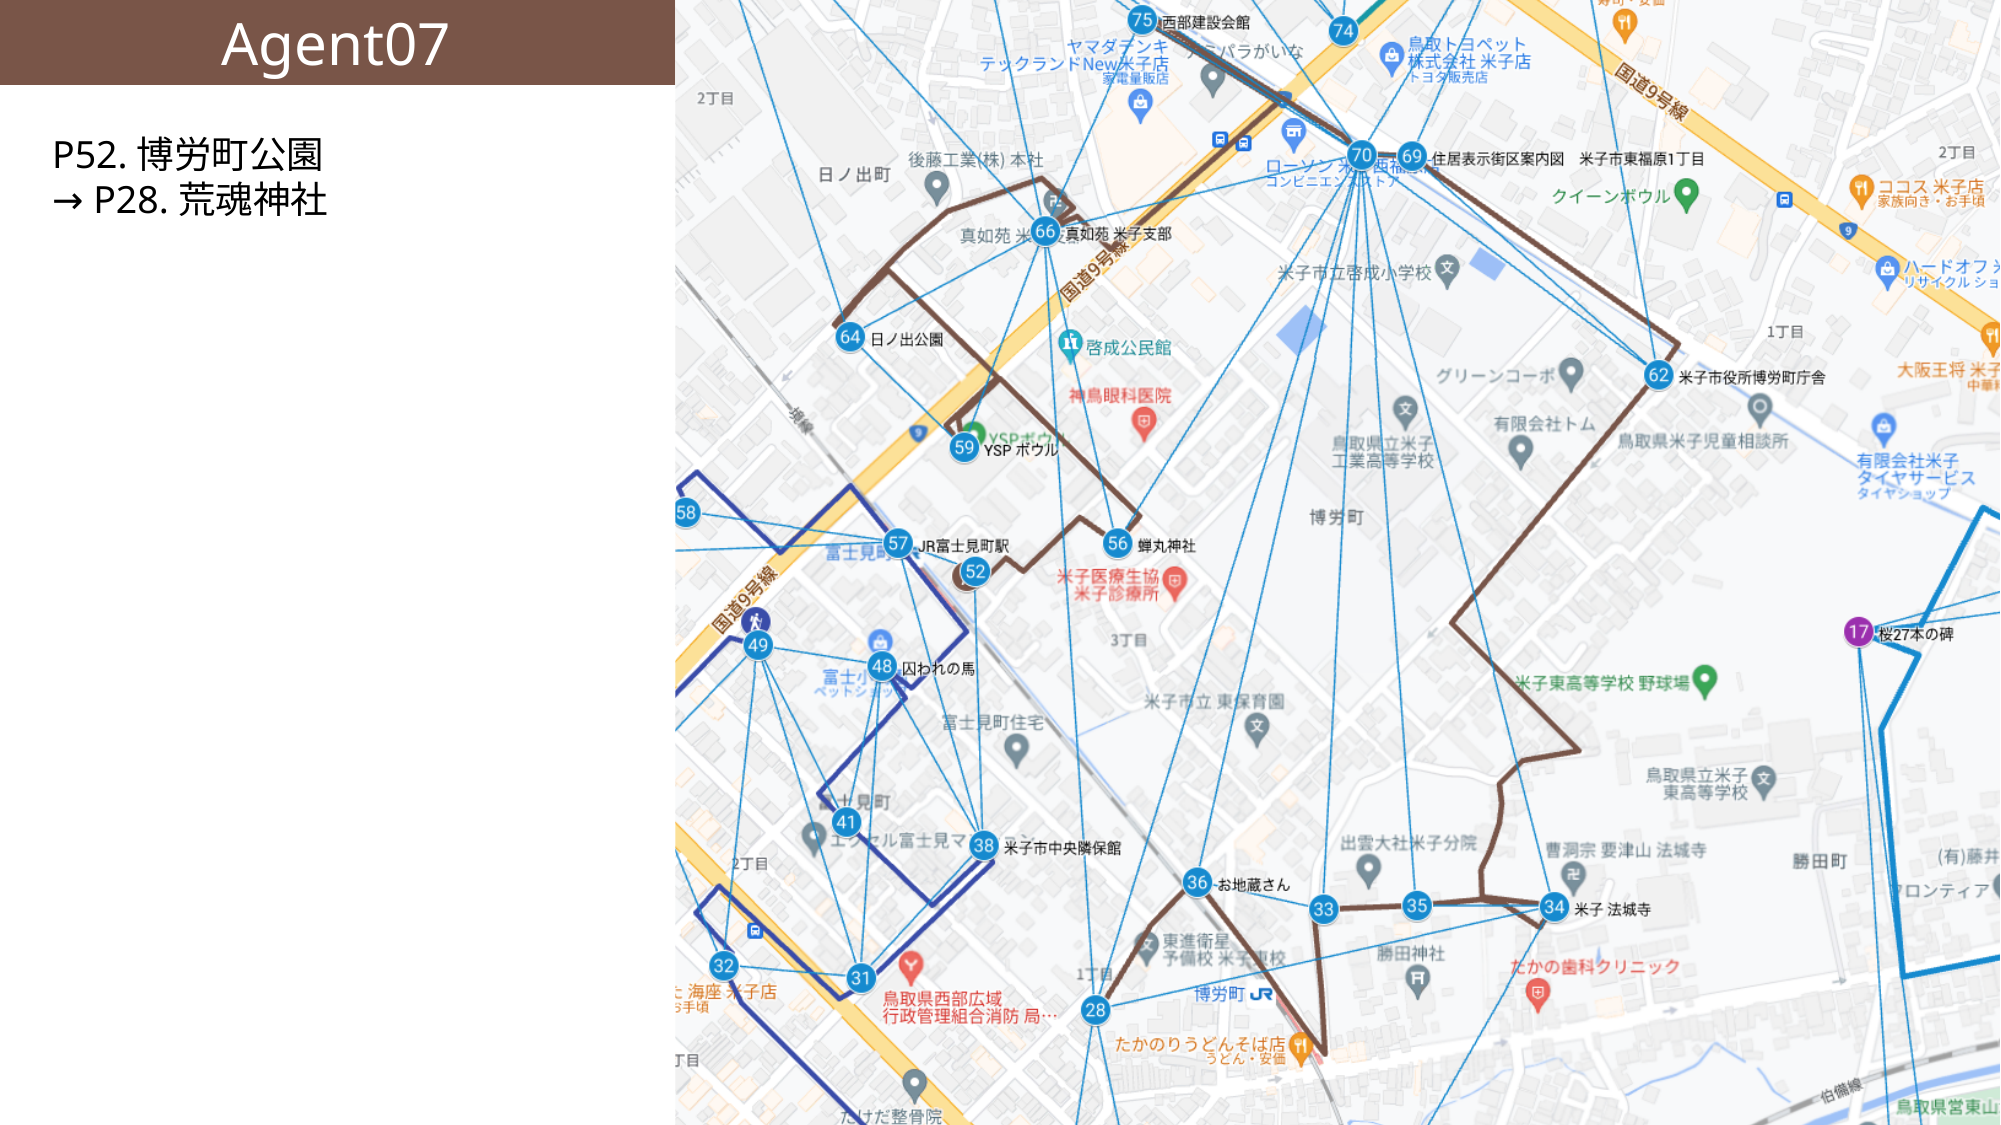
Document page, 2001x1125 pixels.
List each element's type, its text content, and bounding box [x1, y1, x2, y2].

picture [674, 0, 2000, 1125]
text_box Agent07 [0, 0, 674, 85]
text_box P52.博労町公園 → P28.荒魂神社 [37, 124, 344, 229]
